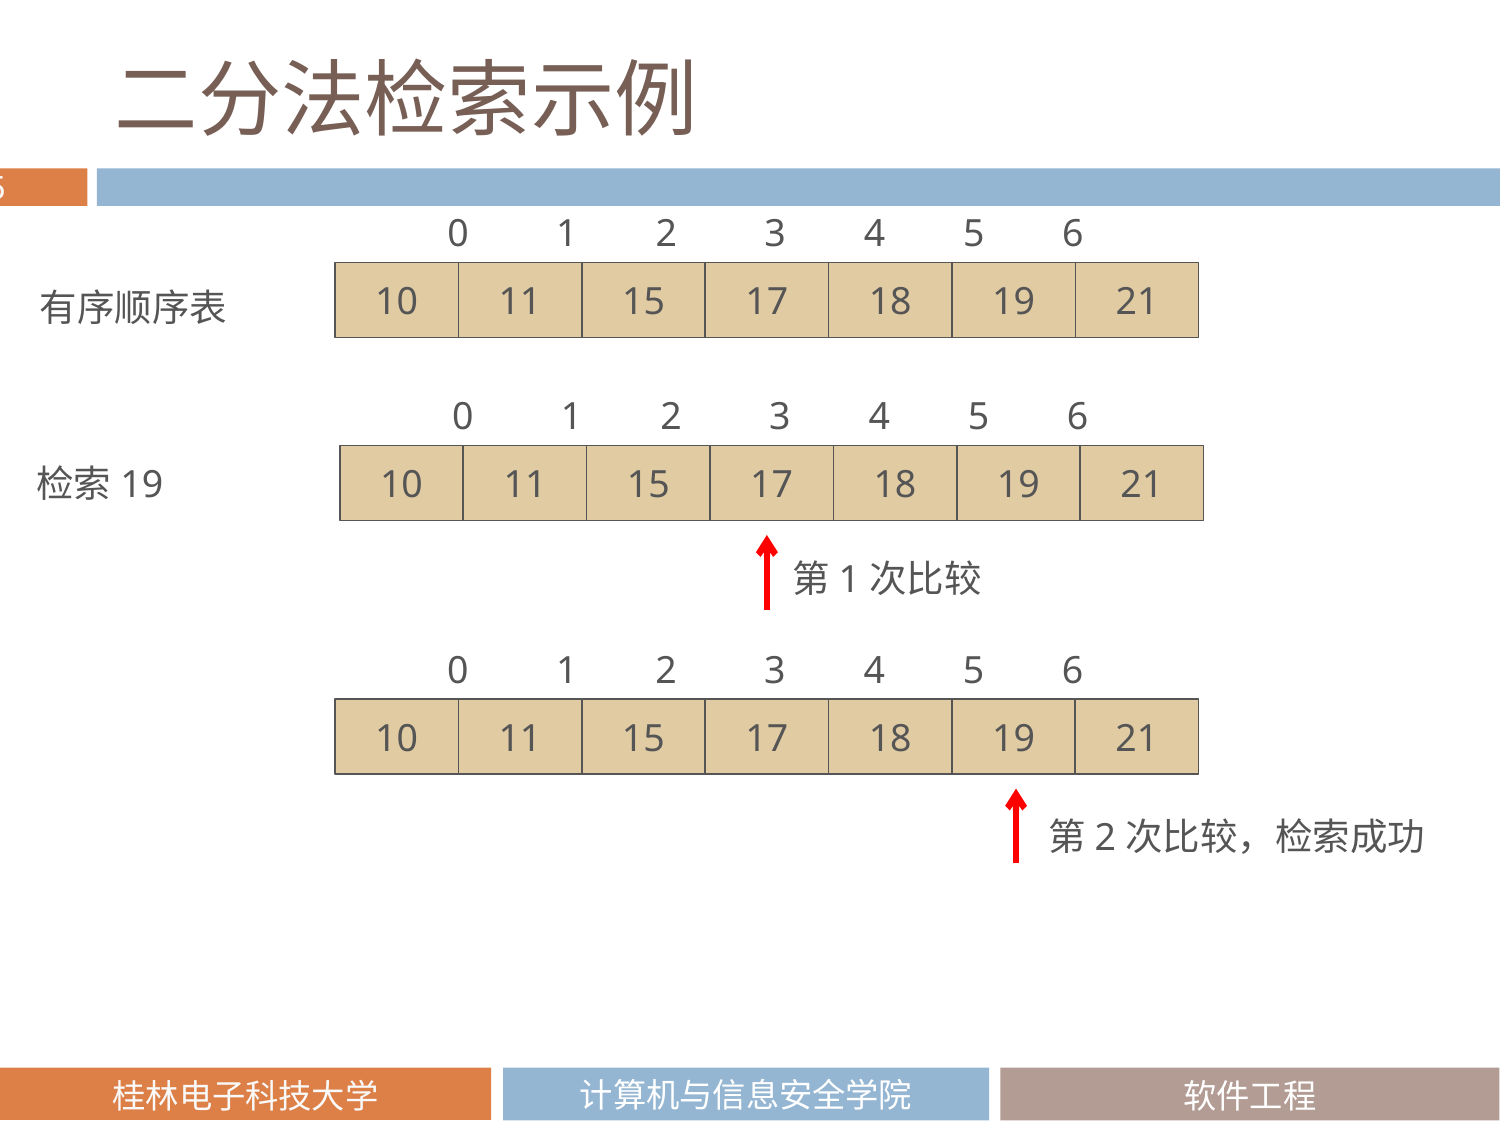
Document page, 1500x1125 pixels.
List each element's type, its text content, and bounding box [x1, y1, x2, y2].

text_box 18 [828, 262, 952, 338]
text_box 17 [710, 445, 833, 521]
text_box 21 [1080, 445, 1204, 521]
text_box 18 [833, 445, 956, 521]
text_box 10 [335, 699, 458, 775]
text_box 19 [951, 699, 1075, 775]
text_box 18 [828, 699, 951, 775]
text_box 0 1 2 3 4 5 6 [432, 201, 1101, 262]
text_box 10 [339, 445, 463, 521]
text_box 11 [458, 699, 581, 775]
text_box 0 1 2 3 4 5 6 [437, 384, 1105, 445]
text_box 检索19 [21, 452, 179, 513]
text_box 15 [581, 699, 705, 775]
text_box 0 1 2 3 4 5 6 [432, 638, 1101, 699]
text_box 第2次比较，检索成功 [1033, 805, 1440, 865]
text_box 21 [1075, 262, 1199, 338]
text_box 11 [458, 262, 581, 338]
text_box 17 [705, 699, 828, 775]
text_box 第1次比较 [777, 547, 997, 608]
text_box 19 [956, 445, 1080, 521]
text_box 11 [463, 445, 586, 521]
text_box 10 [335, 262, 458, 338]
title 二分法检索示例 [99, 37, 1438, 155]
text_box 15 [586, 445, 710, 521]
text_box 有序顺序表 [24, 276, 242, 337]
text_box 19 [952, 262, 1075, 338]
text_box 21 [1075, 699, 1199, 775]
text_box 17 [705, 262, 828, 338]
text_box 15 [581, 262, 705, 338]
